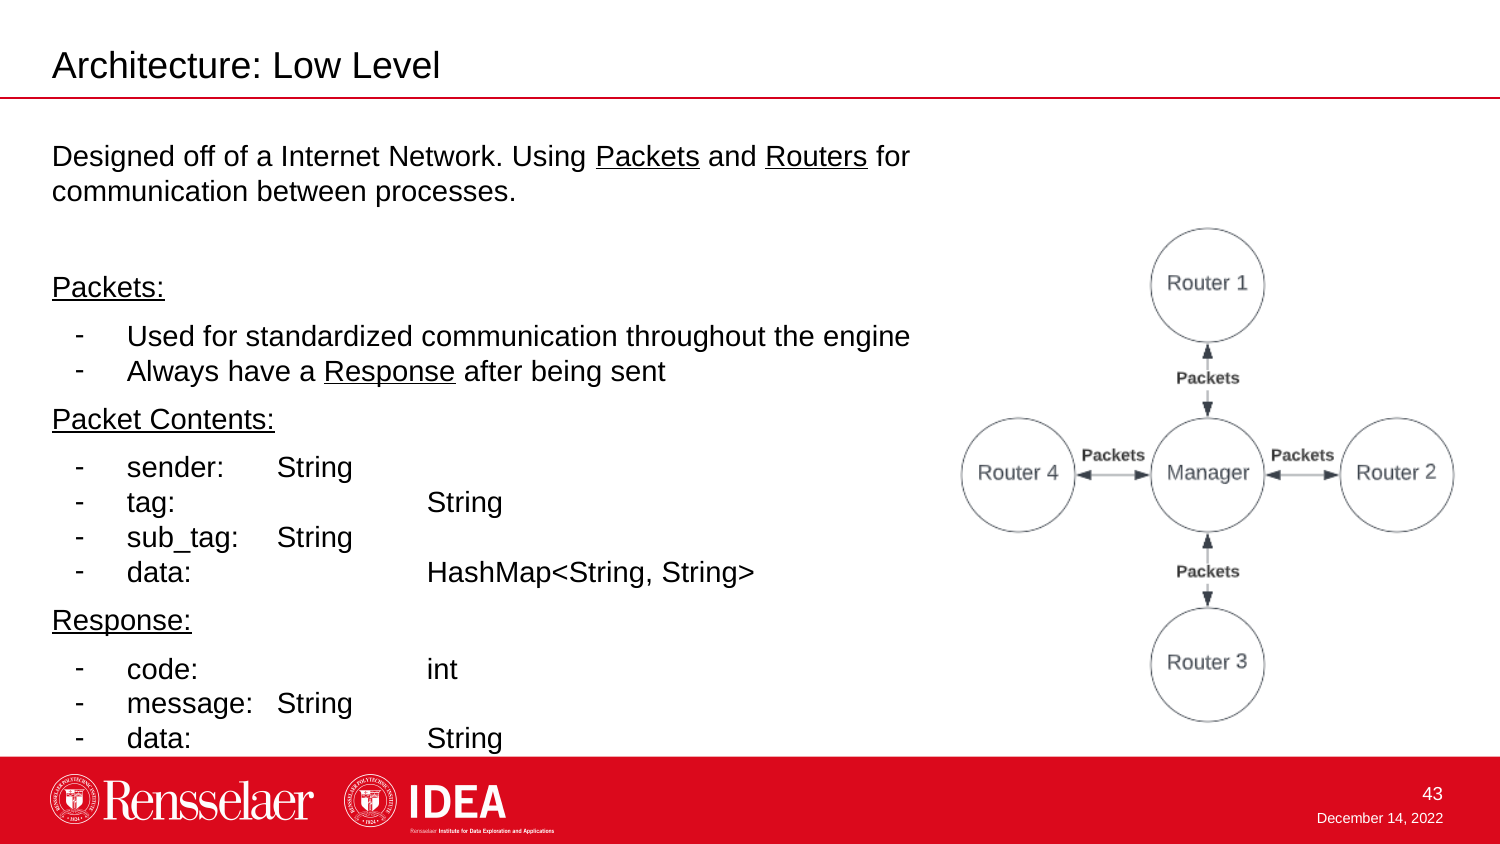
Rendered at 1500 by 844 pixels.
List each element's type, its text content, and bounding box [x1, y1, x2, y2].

list Architecture: Low Level [36, 33, 1403, 98]
picture [950, 222, 1469, 737]
list Designed off of a Internet Network. Using Packets and Routers for communication between processes. Packets: Used for standardized communication throughout the engine Always have a Response after being sent Packet Contents: sender: String tag: String sub_tag: String data: HashMap<String, String> Response: code: int message: String data: String [36, 129, 1064, 430]
picture [50, 774, 314, 824]
picture [344, 774, 554, 834]
